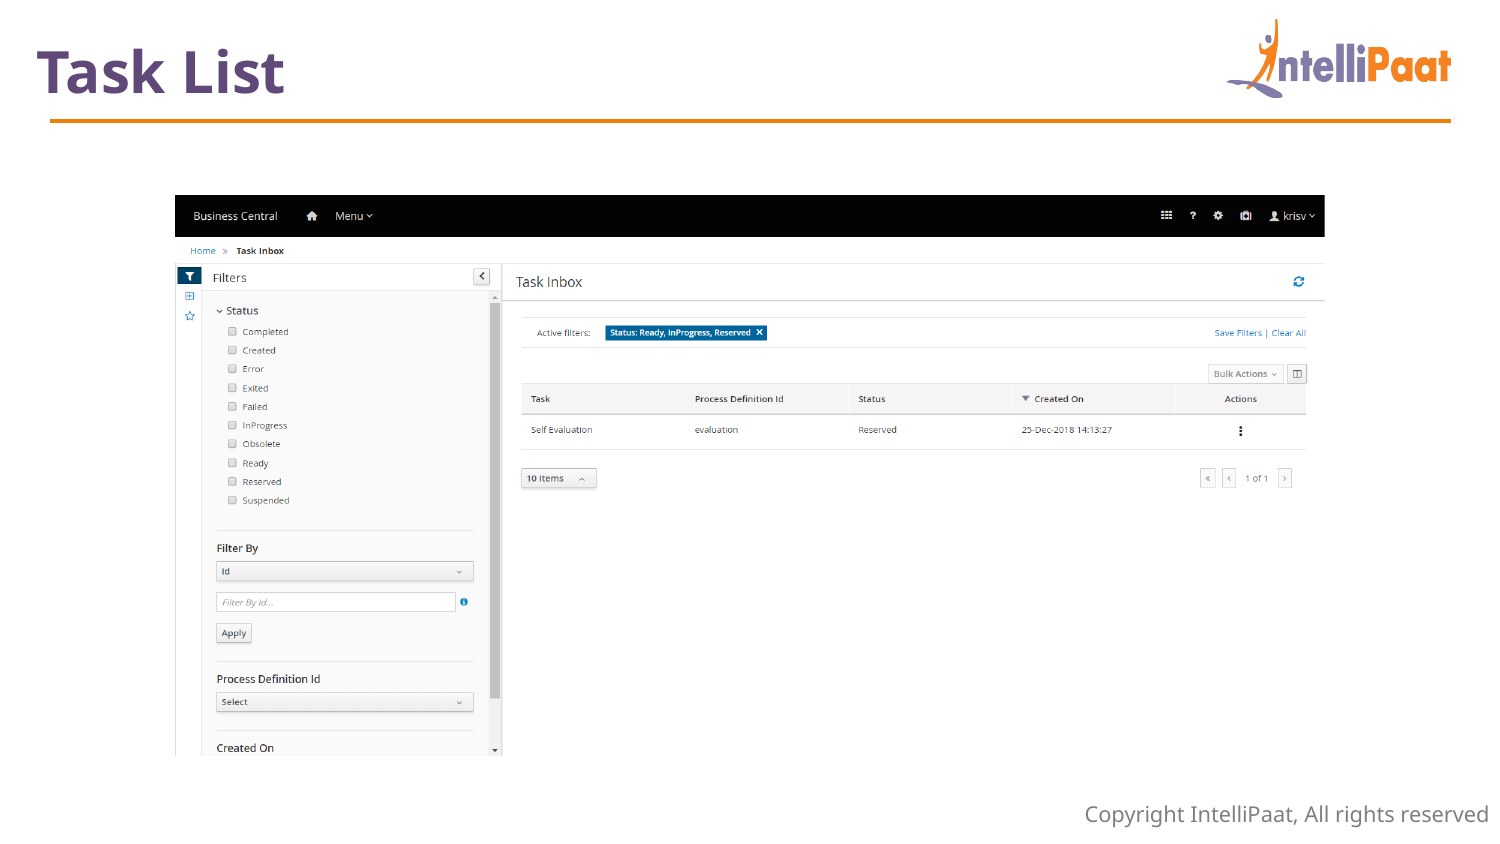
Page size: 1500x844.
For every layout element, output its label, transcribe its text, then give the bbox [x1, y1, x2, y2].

text_box Task List [22, 27, 302, 113]
picture [175, 195, 1325, 756]
picture [1227, 19, 1451, 98]
